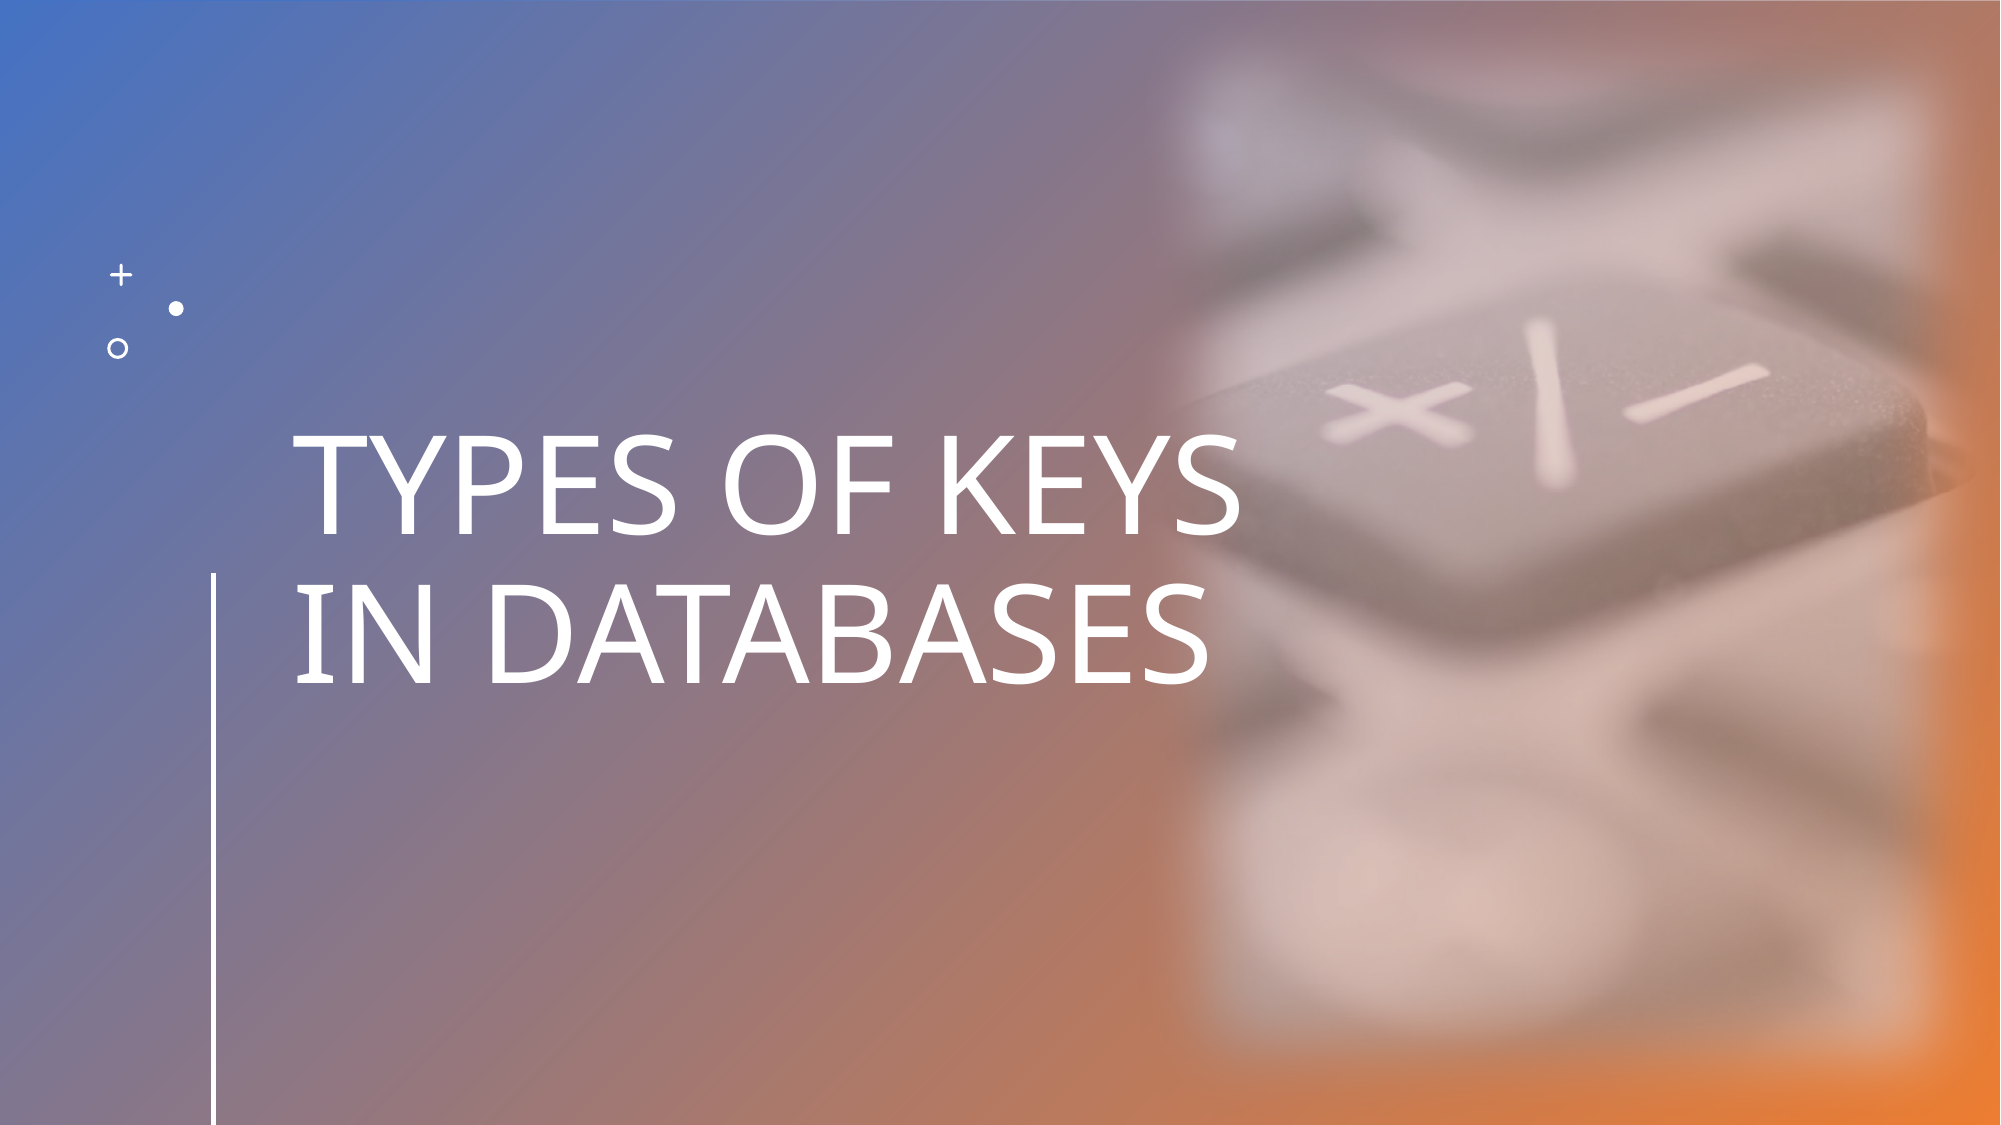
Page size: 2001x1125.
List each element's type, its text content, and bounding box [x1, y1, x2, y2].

picture [1132, 1, 2000, 1125]
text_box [107, 263, 184, 359]
title TYPES OF KEYS IN DATABASES [277, 252, 1132, 721]
text_box [0, 0, 2000, 1125]
